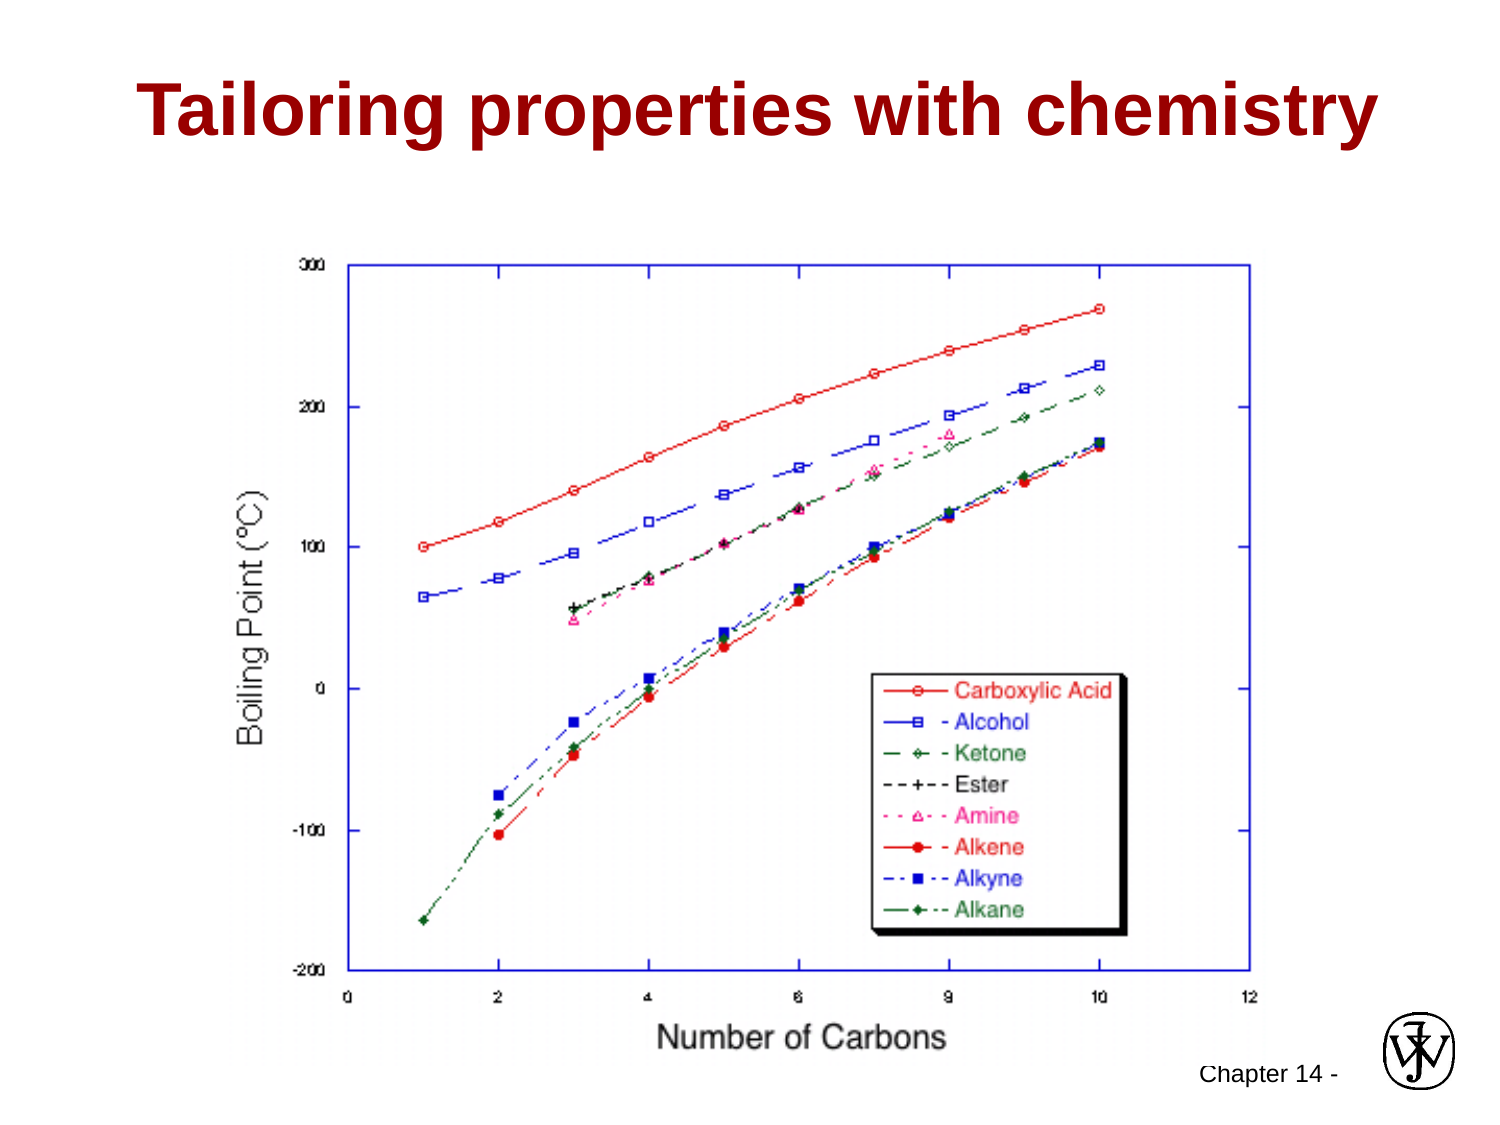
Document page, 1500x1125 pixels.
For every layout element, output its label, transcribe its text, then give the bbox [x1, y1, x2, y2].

picture [229, 248, 1268, 1066]
title Tailoring properties with chemistry [83, 11, 1434, 200]
picture [1383, 1012, 1455, 1090]
